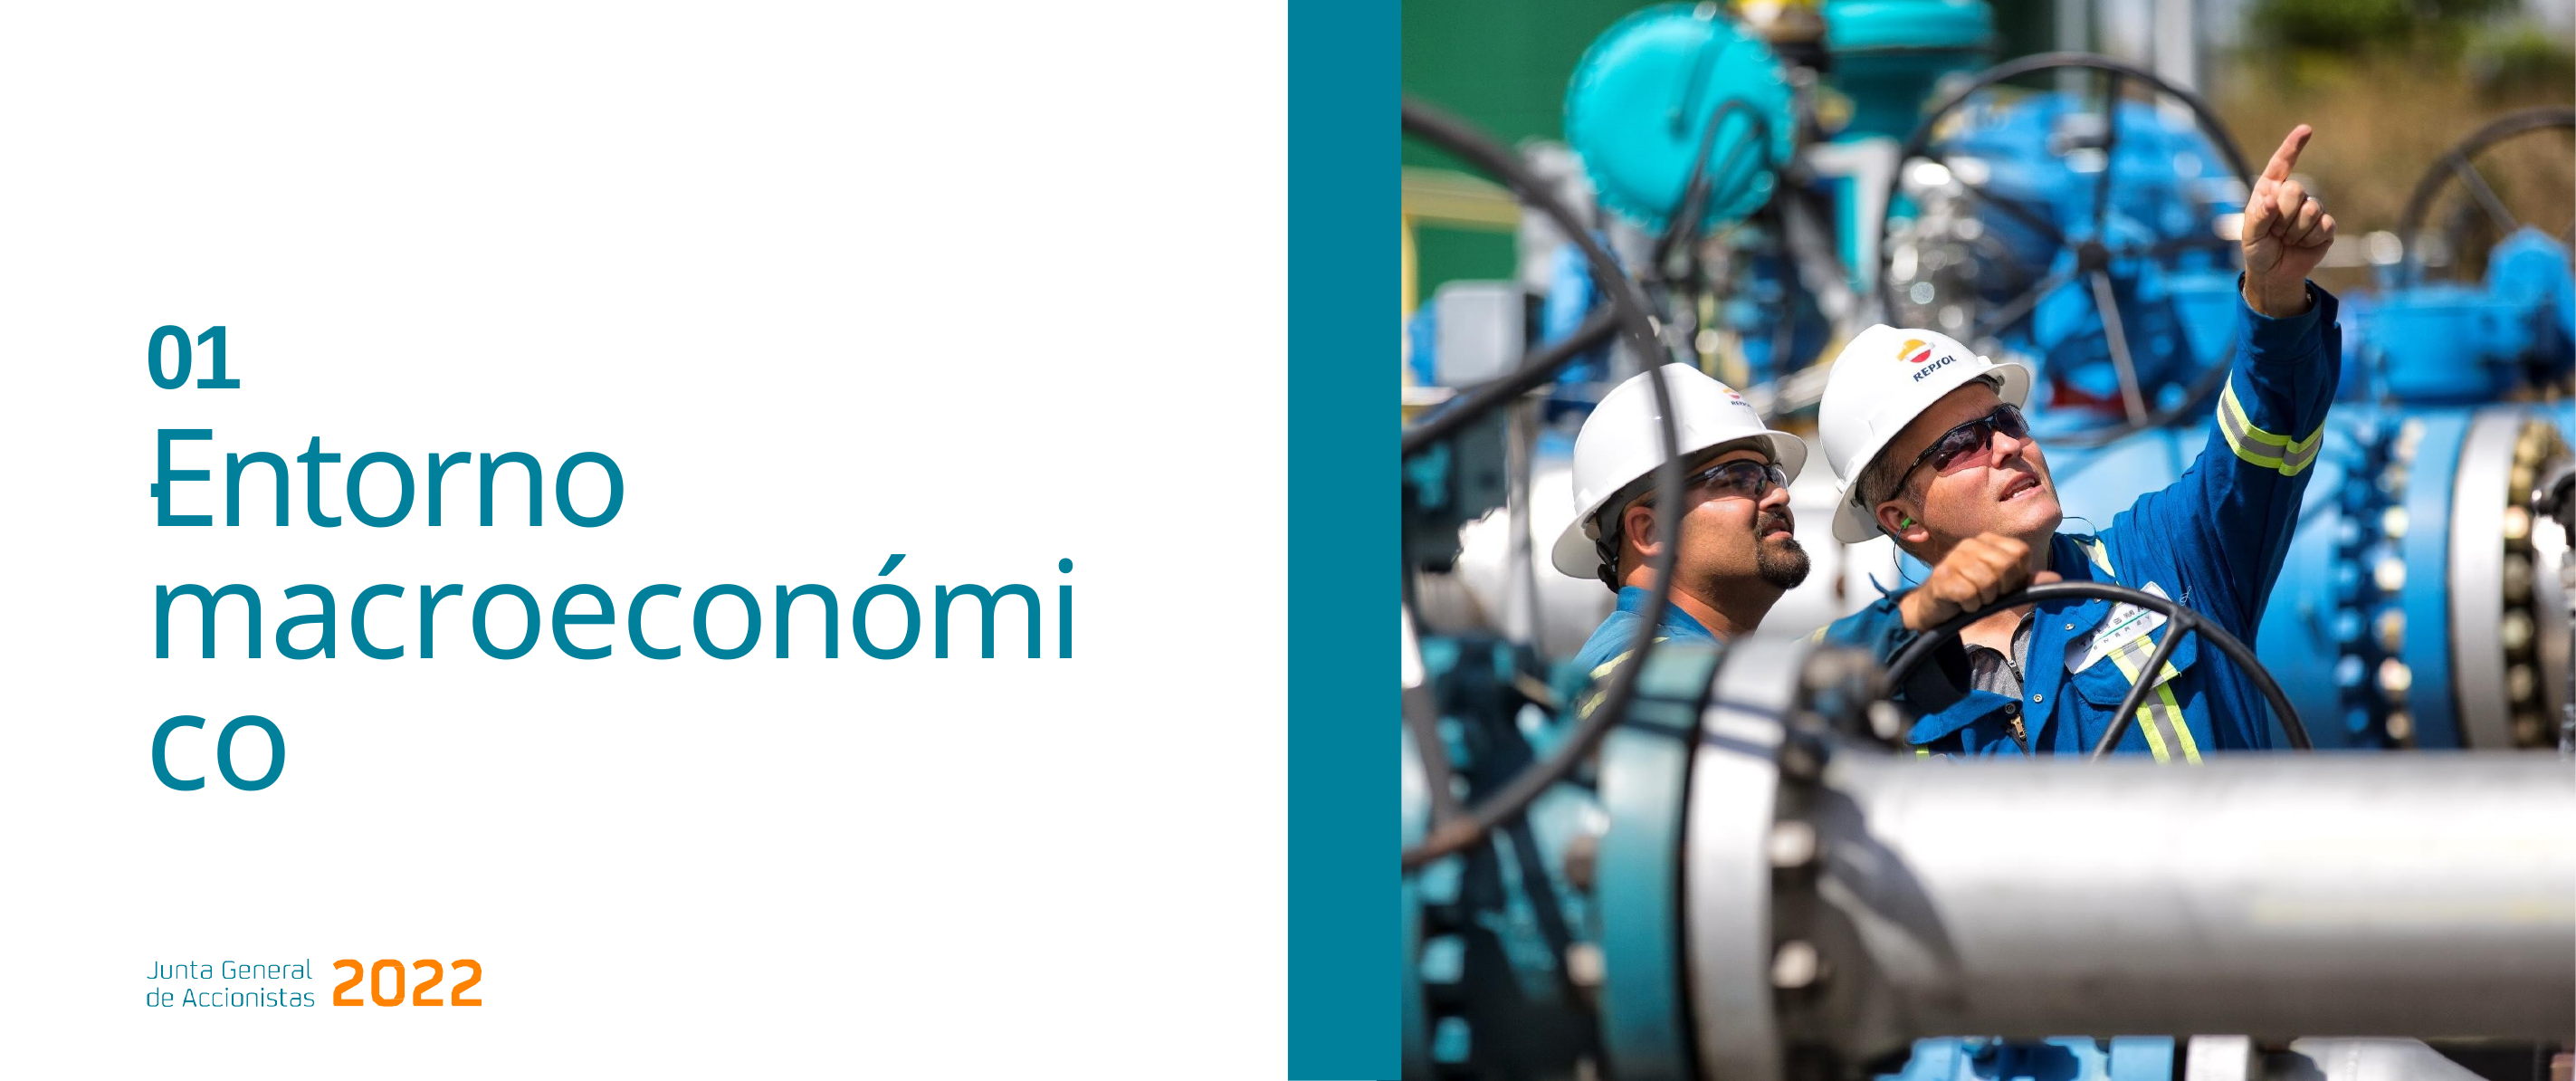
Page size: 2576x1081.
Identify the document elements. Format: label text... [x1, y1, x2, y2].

text_box [412, 959, 444, 1007]
text_box Entorno macroeconómico [143, 389, 1110, 818]
picture [147, 959, 314, 1008]
text_box [332, 959, 364, 1007]
text_box [371, 959, 405, 1007]
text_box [1287, 0, 2576, 1081]
text_box [451, 959, 482, 1007]
text_box 01. [143, 296, 264, 389]
